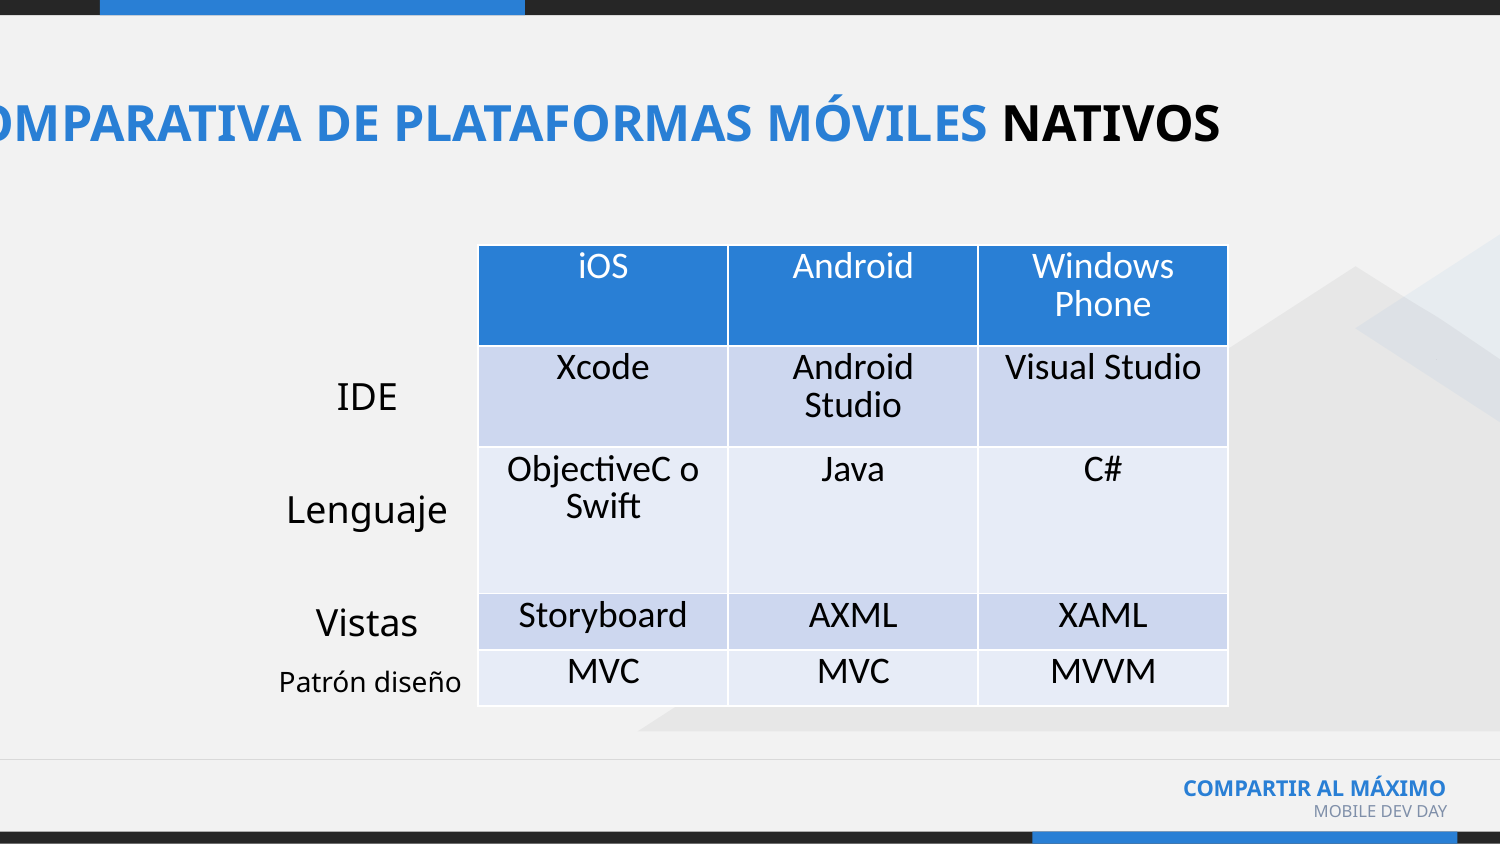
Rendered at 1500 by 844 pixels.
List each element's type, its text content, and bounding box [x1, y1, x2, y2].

table_cell Storyboard [479, 594, 727, 649]
text_box Lenguaje [271, 478, 464, 539]
table_cell MVC [729, 651, 977, 705]
text_box Vistas [301, 591, 434, 652]
table_cell MVVM [979, 651, 1227, 705]
text_box Patrón diseño [263, 656, 529, 706]
table_header iOS [479, 246, 727, 345]
table_cell ObjectiveC o Swift [479, 448, 727, 593]
table_cell Xcode [479, 347, 727, 446]
table_cell XAML [979, 594, 1227, 649]
text_box IDE [322, 365, 413, 426]
table_cell Visual Studio [979, 347, 1227, 446]
table_cell Java [729, 448, 977, 593]
table_cell Android Studio [729, 347, 977, 446]
table_header Android [729, 246, 977, 345]
text_box COMPARATIVA DE PLATAFORMAS MÓVILES NATIVOS [0, 84, 1237, 160]
table_cell C# [979, 448, 1227, 593]
table_cell MVC [479, 651, 727, 705]
table_cell AXML [729, 594, 977, 649]
table_header Windows Phone [979, 246, 1227, 345]
